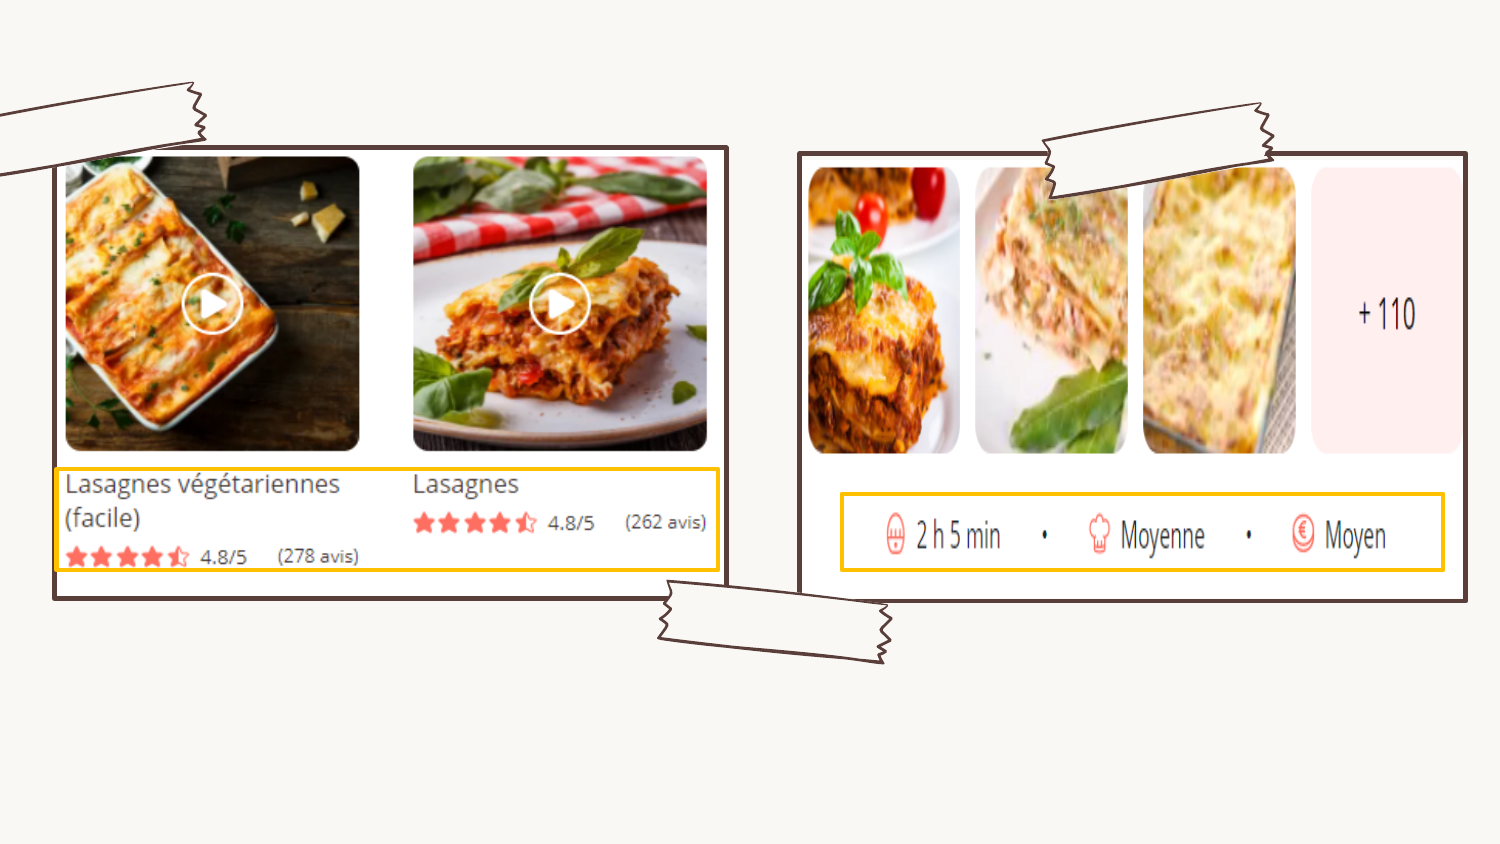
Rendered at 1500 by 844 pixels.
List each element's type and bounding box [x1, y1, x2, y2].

text_box [658, 589, 894, 654]
picture [56, 149, 725, 597]
text_box [1040, 118, 1276, 182]
picture [801, 155, 1464, 599]
text_box [0, 97, 209, 162]
